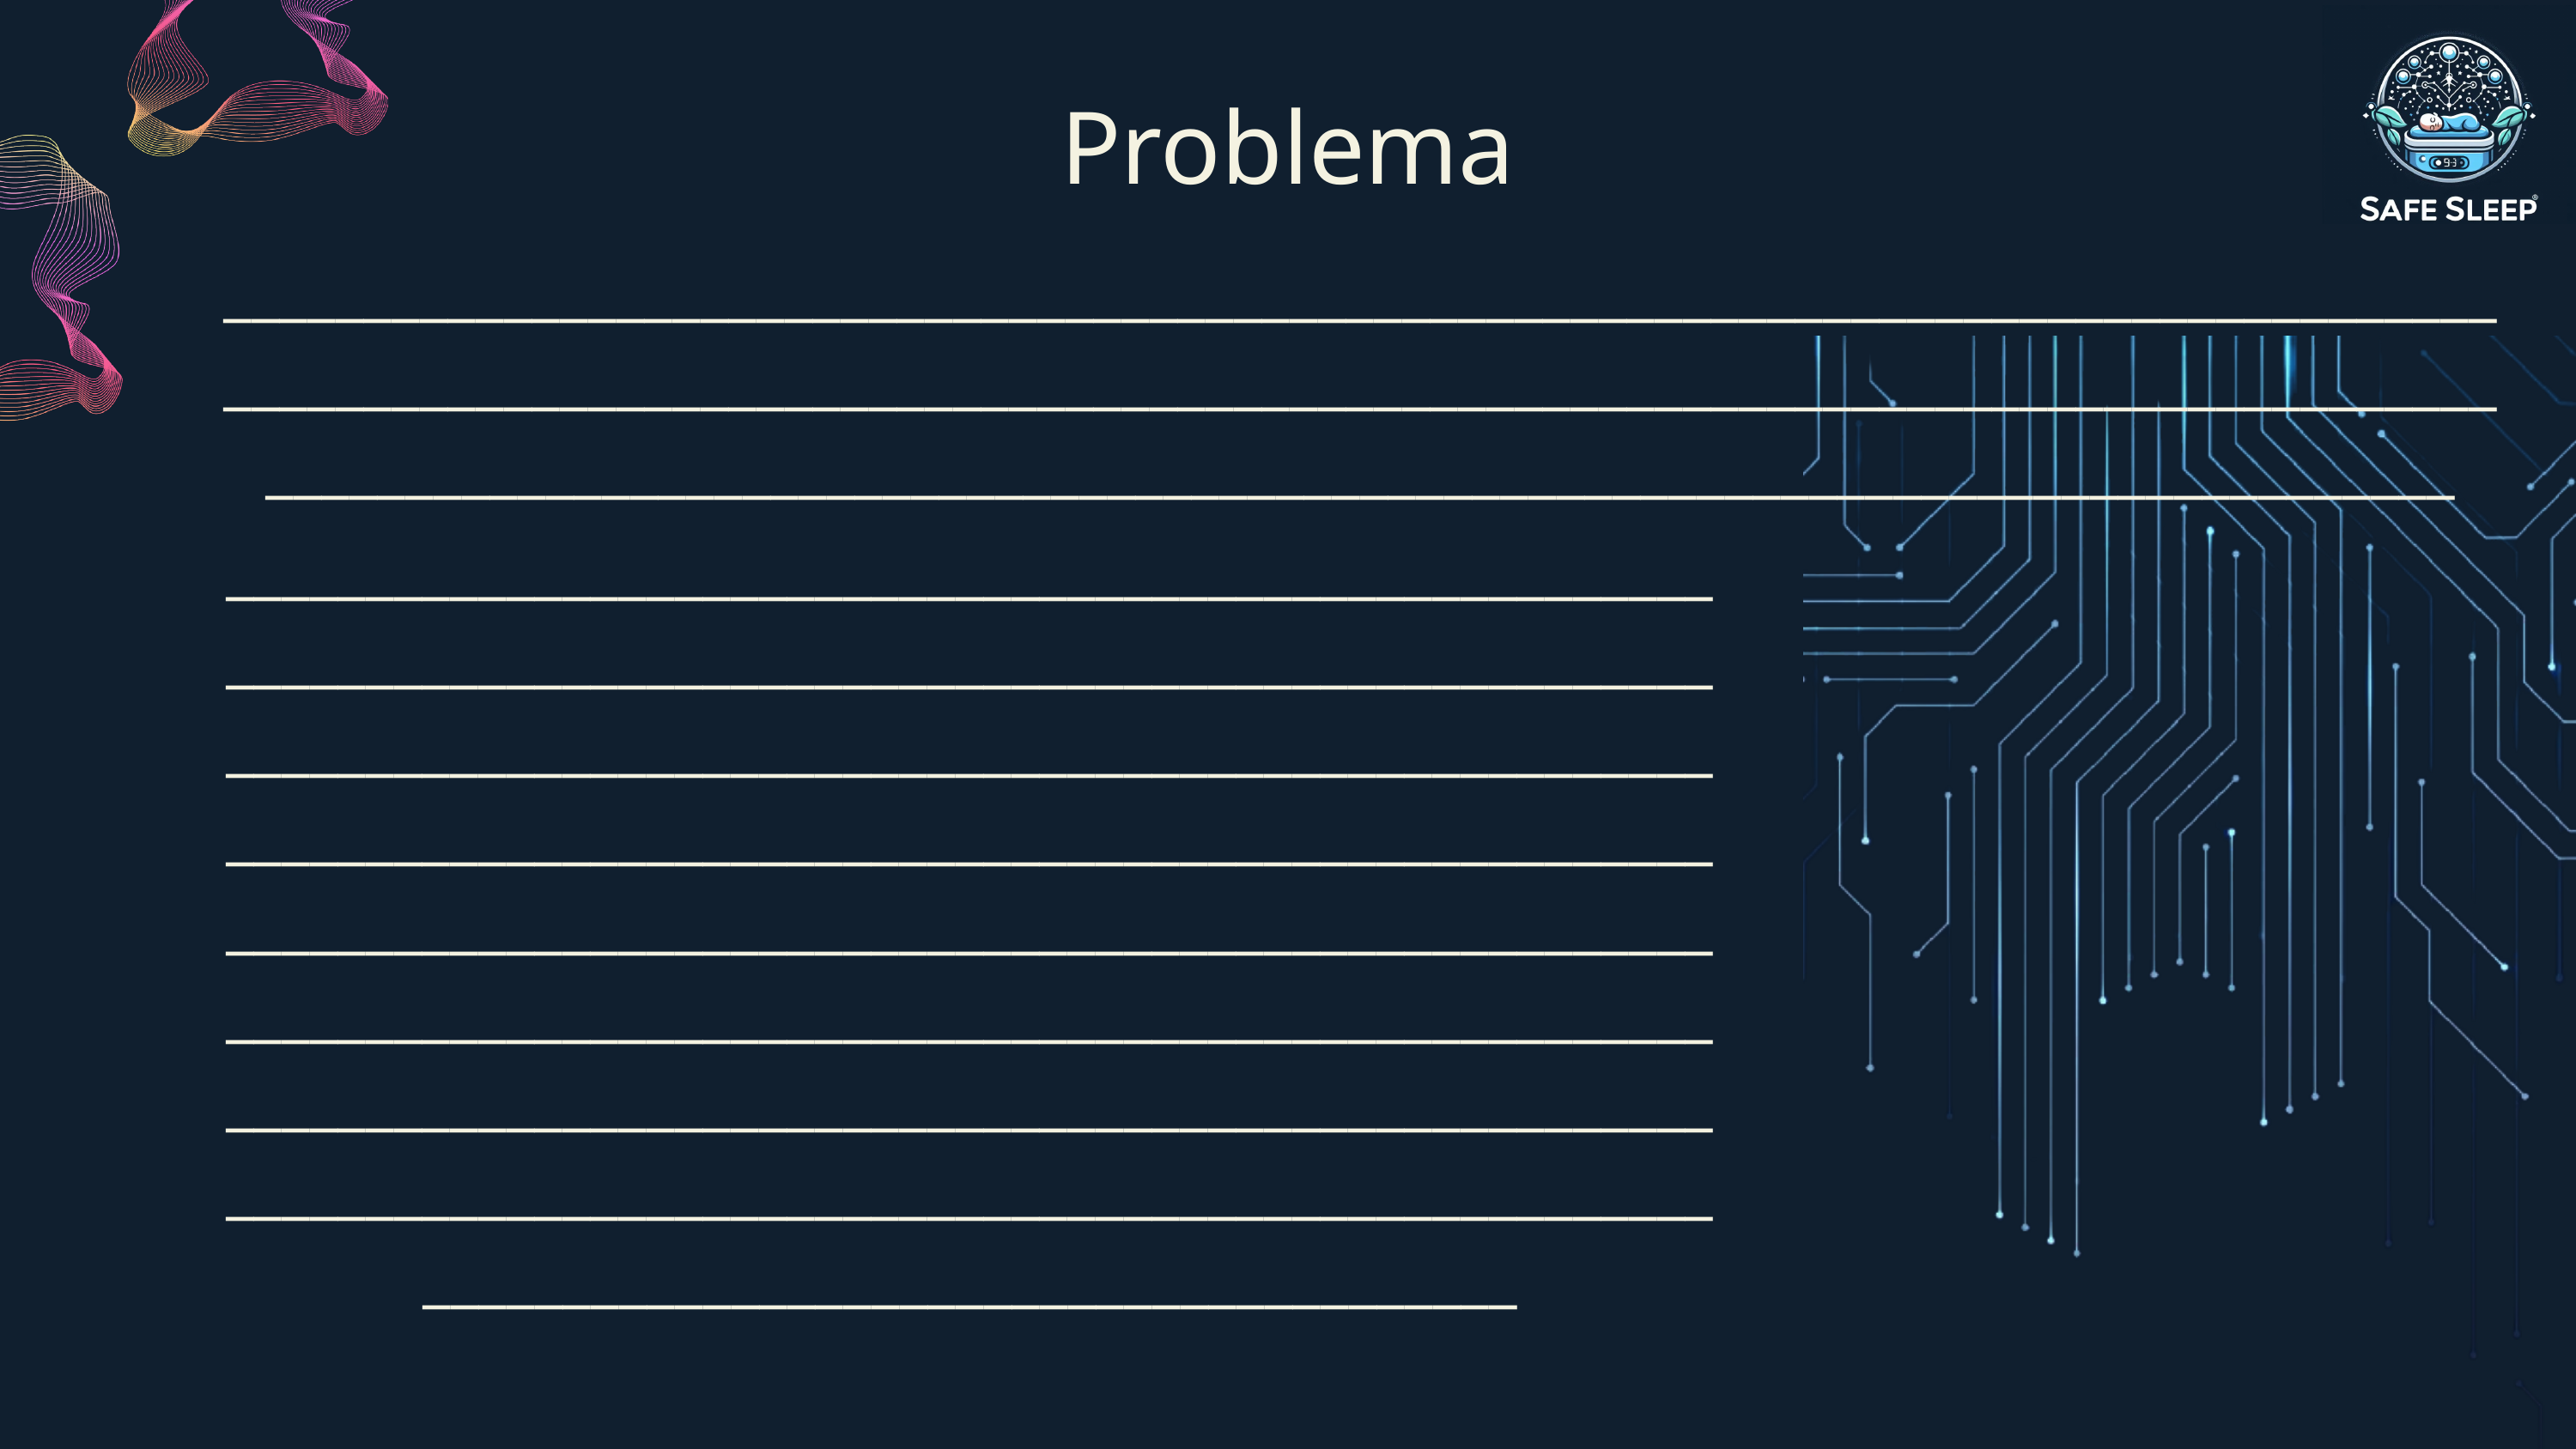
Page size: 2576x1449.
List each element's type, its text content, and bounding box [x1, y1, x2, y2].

text_box [1803, 336, 2576, 1449]
text_box _______________________________________________________________________________________________________________________________________________________________________________________________________________________________________________________________________________________________________________________________________________________________________________________________________________________________________________________________________________ [222, 515, 1720, 1313]
text_box ________________________________________________________________________________________________________________________________________________________________________________________________________________________________________________ [222, 237, 2503, 504]
text_box [0, 0, 389, 435]
text_box Problema [388, 83, 2188, 204]
text_box [2322, 5, 2576, 224]
